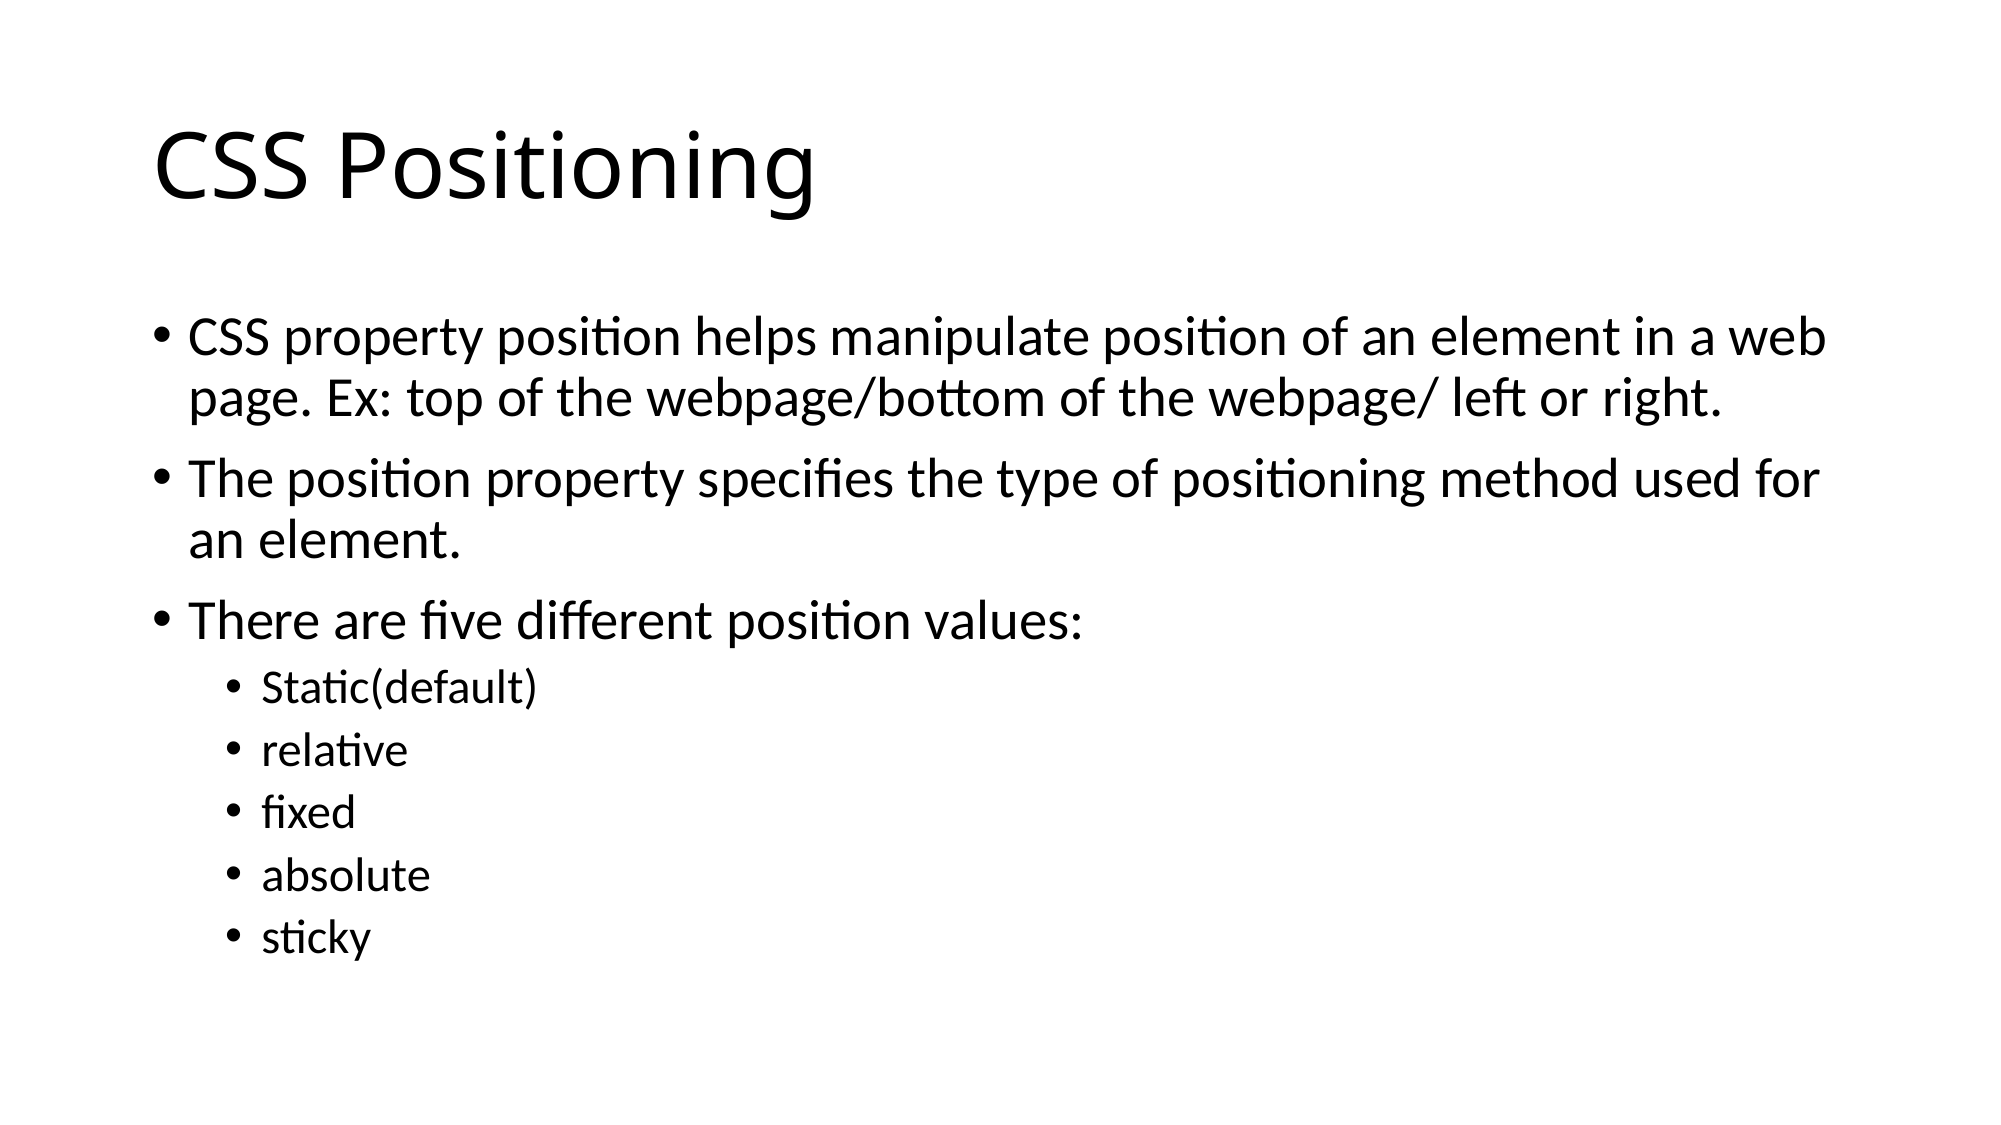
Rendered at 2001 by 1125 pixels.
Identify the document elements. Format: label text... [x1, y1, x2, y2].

list CSS property position helps manipulate position of an element in a web page. Ex: top of the webpage/bottom of the webpage/ left or right. The position property specifies the type of positioning method used for an element. There are five different position values: Static(default) relative fixed absolute sticky [137, 299, 1863, 1014]
title CSS Positioning [137, 59, 1863, 278]
